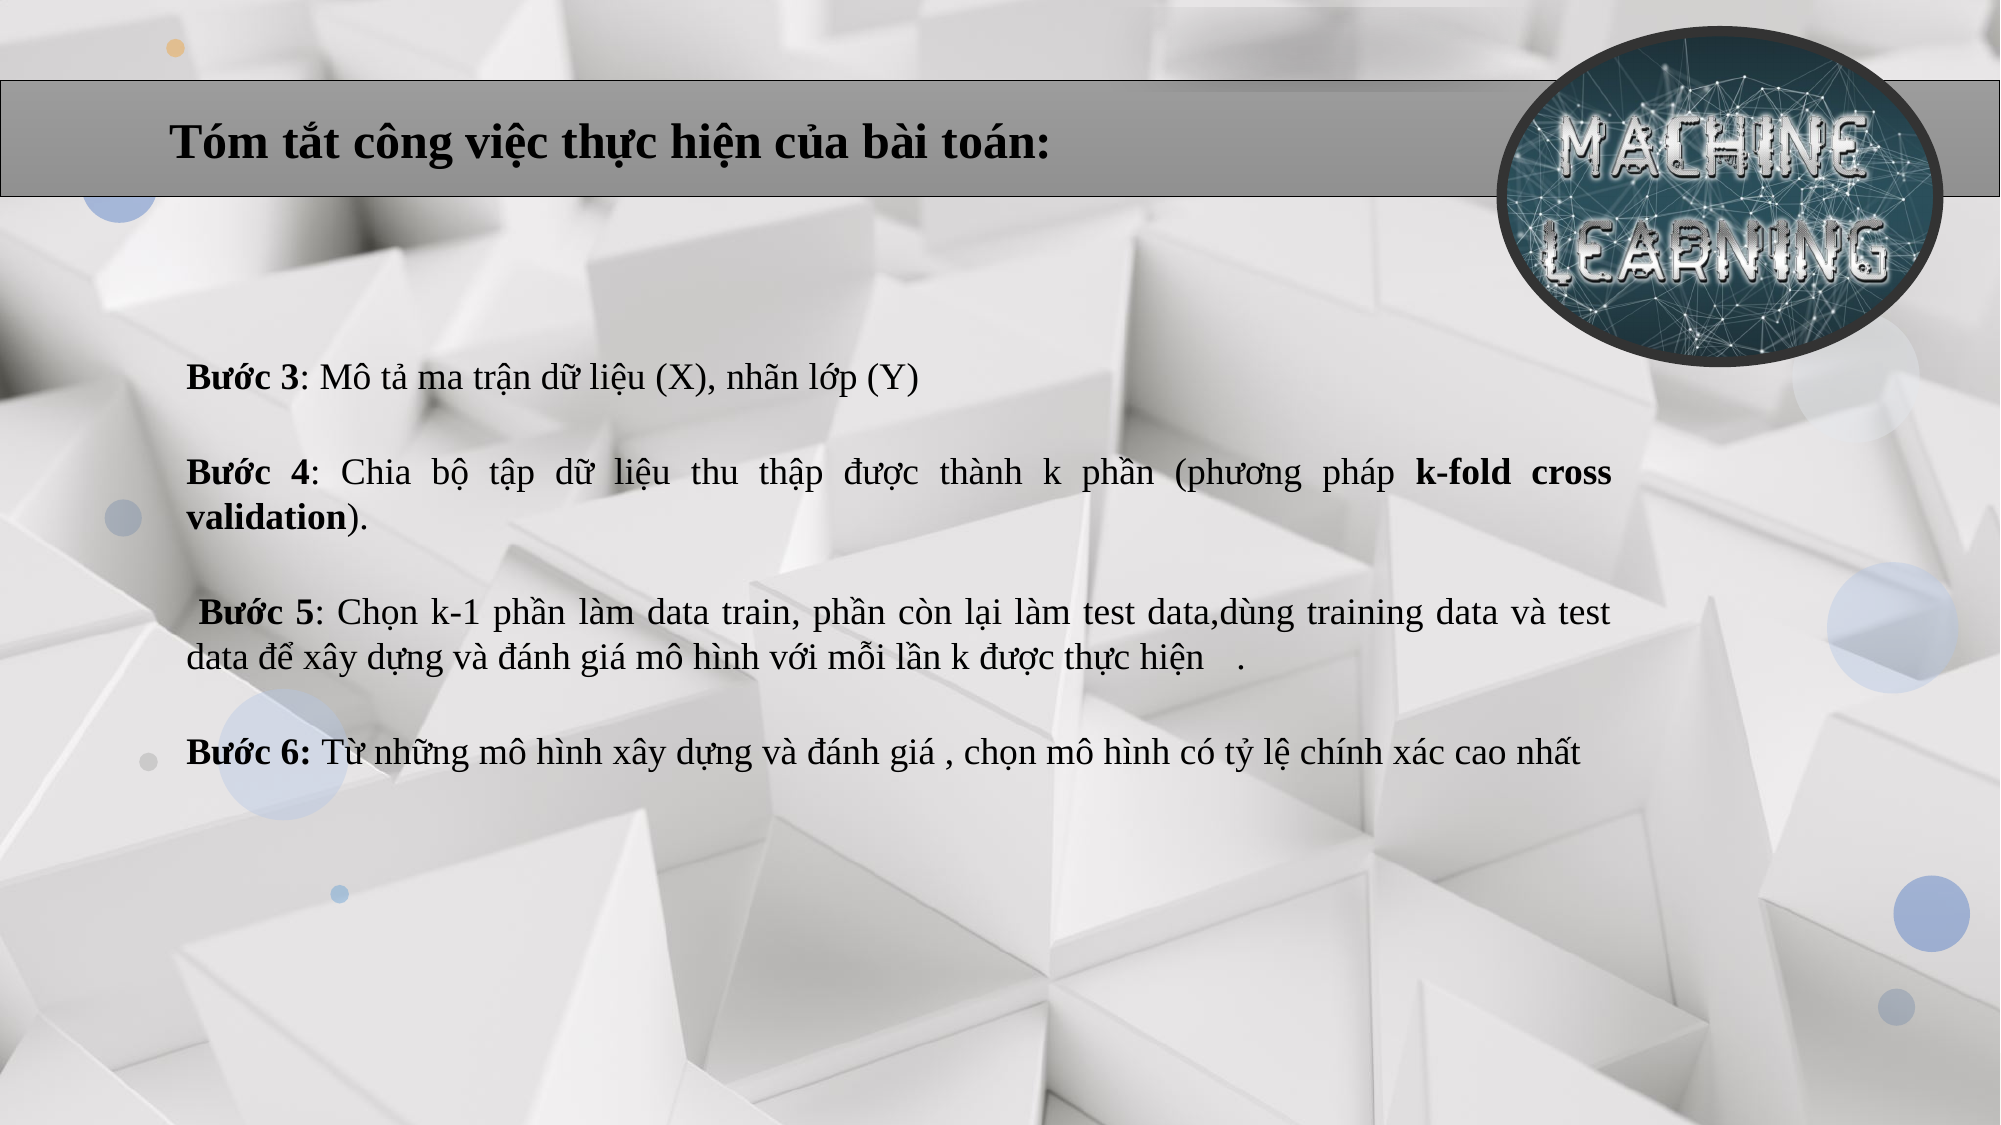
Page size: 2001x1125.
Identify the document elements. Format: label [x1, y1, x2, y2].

text_box [81, 38, 1970, 1026]
picture [0, 0, 2000, 1125]
